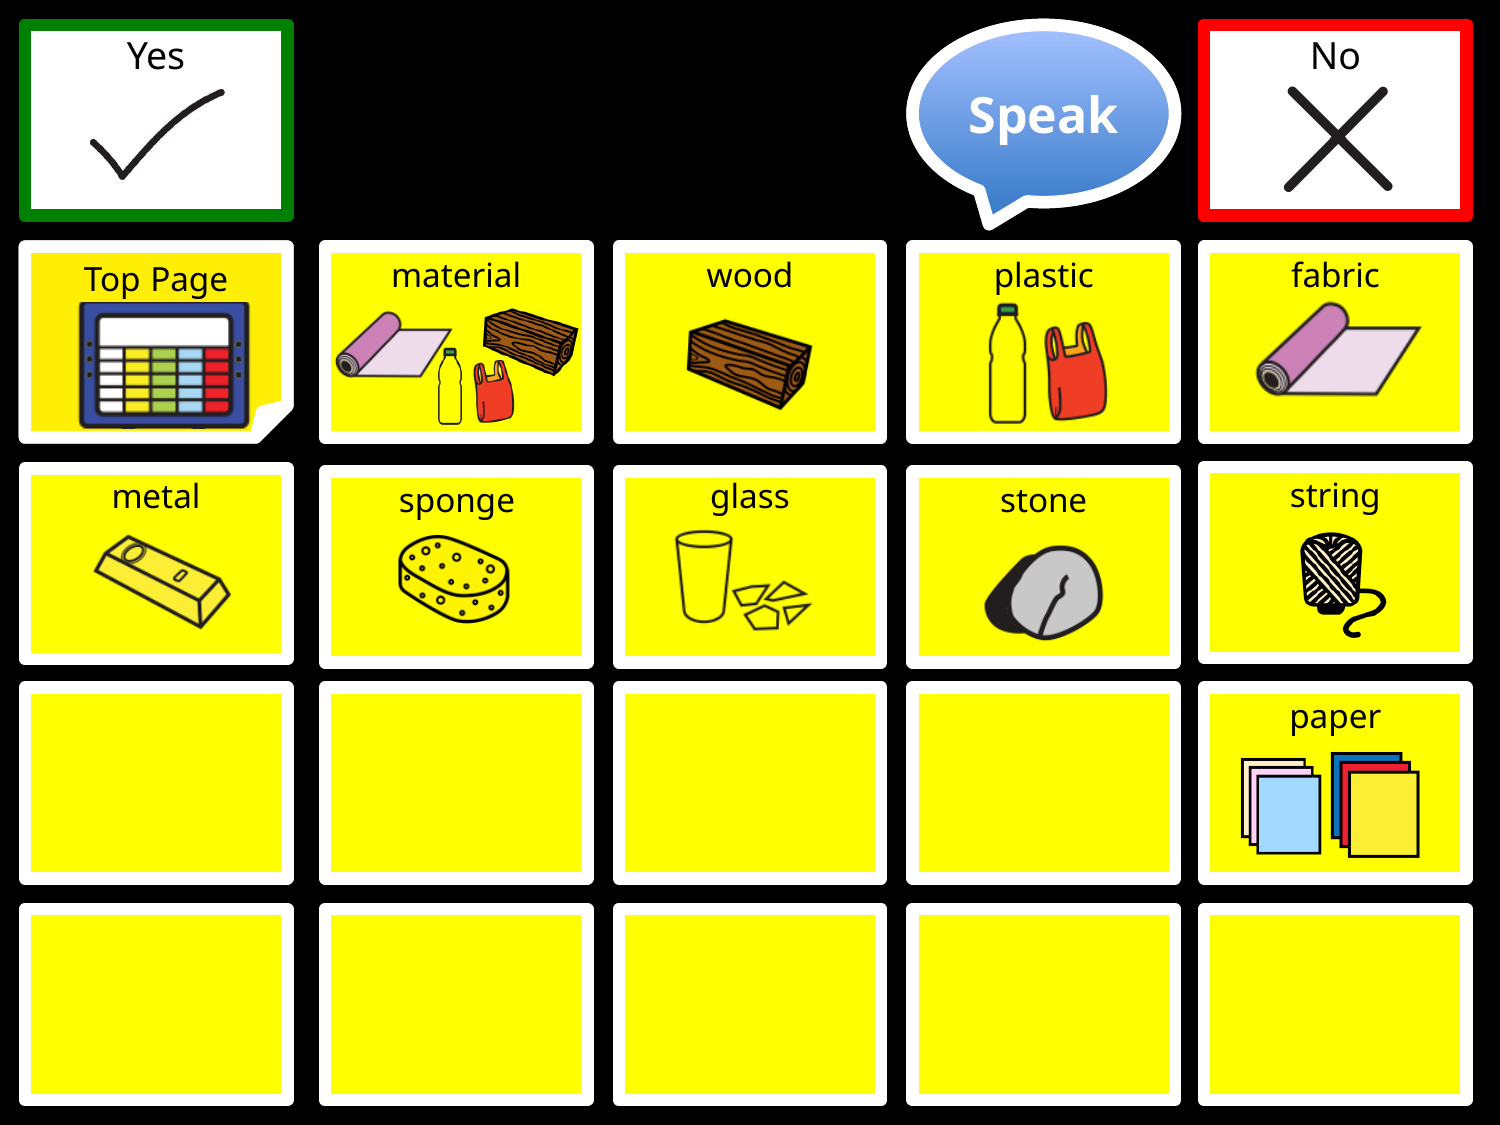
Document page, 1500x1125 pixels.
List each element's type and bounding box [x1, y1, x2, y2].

text_box [618, 468, 882, 663]
text_box [618, 908, 882, 1101]
text_box [912, 471, 1176, 663]
text_box [1203, 687, 1467, 879]
text_box [1203, 24, 1467, 216]
picture [1224, 741, 1438, 868]
text_box [324, 471, 589, 663]
text_box [324, 687, 588, 879]
picture [87, 507, 238, 659]
text_box [911, 24, 1176, 225]
text_box [618, 687, 882, 879]
picture [1239, 249, 1438, 448]
text_box [1203, 466, 1467, 659]
picture [387, 512, 521, 647]
picture [971, 287, 1126, 442]
text_box [324, 908, 588, 1101]
picture [974, 524, 1113, 663]
picture [74, 53, 238, 216]
text_box [1203, 908, 1467, 1101]
text_box [24, 908, 288, 1101]
text_box [912, 687, 1176, 879]
text_box [24, 245, 289, 439]
text_box [618, 246, 882, 438]
picture [673, 289, 827, 442]
text_box [24, 467, 288, 660]
text_box [324, 401, 588, 438]
text_box [1203, 246, 1467, 438]
picture [62, 301, 267, 429]
picture [324, 274, 588, 437]
picture [662, 499, 824, 661]
text_box [24, 24, 288, 216]
picture [1282, 524, 1401, 643]
picture [1274, 74, 1403, 203]
text_box [912, 246, 1176, 438]
text_box [324, 246, 588, 337]
text_box [24, 687, 288, 879]
text_box [912, 908, 1176, 1101]
